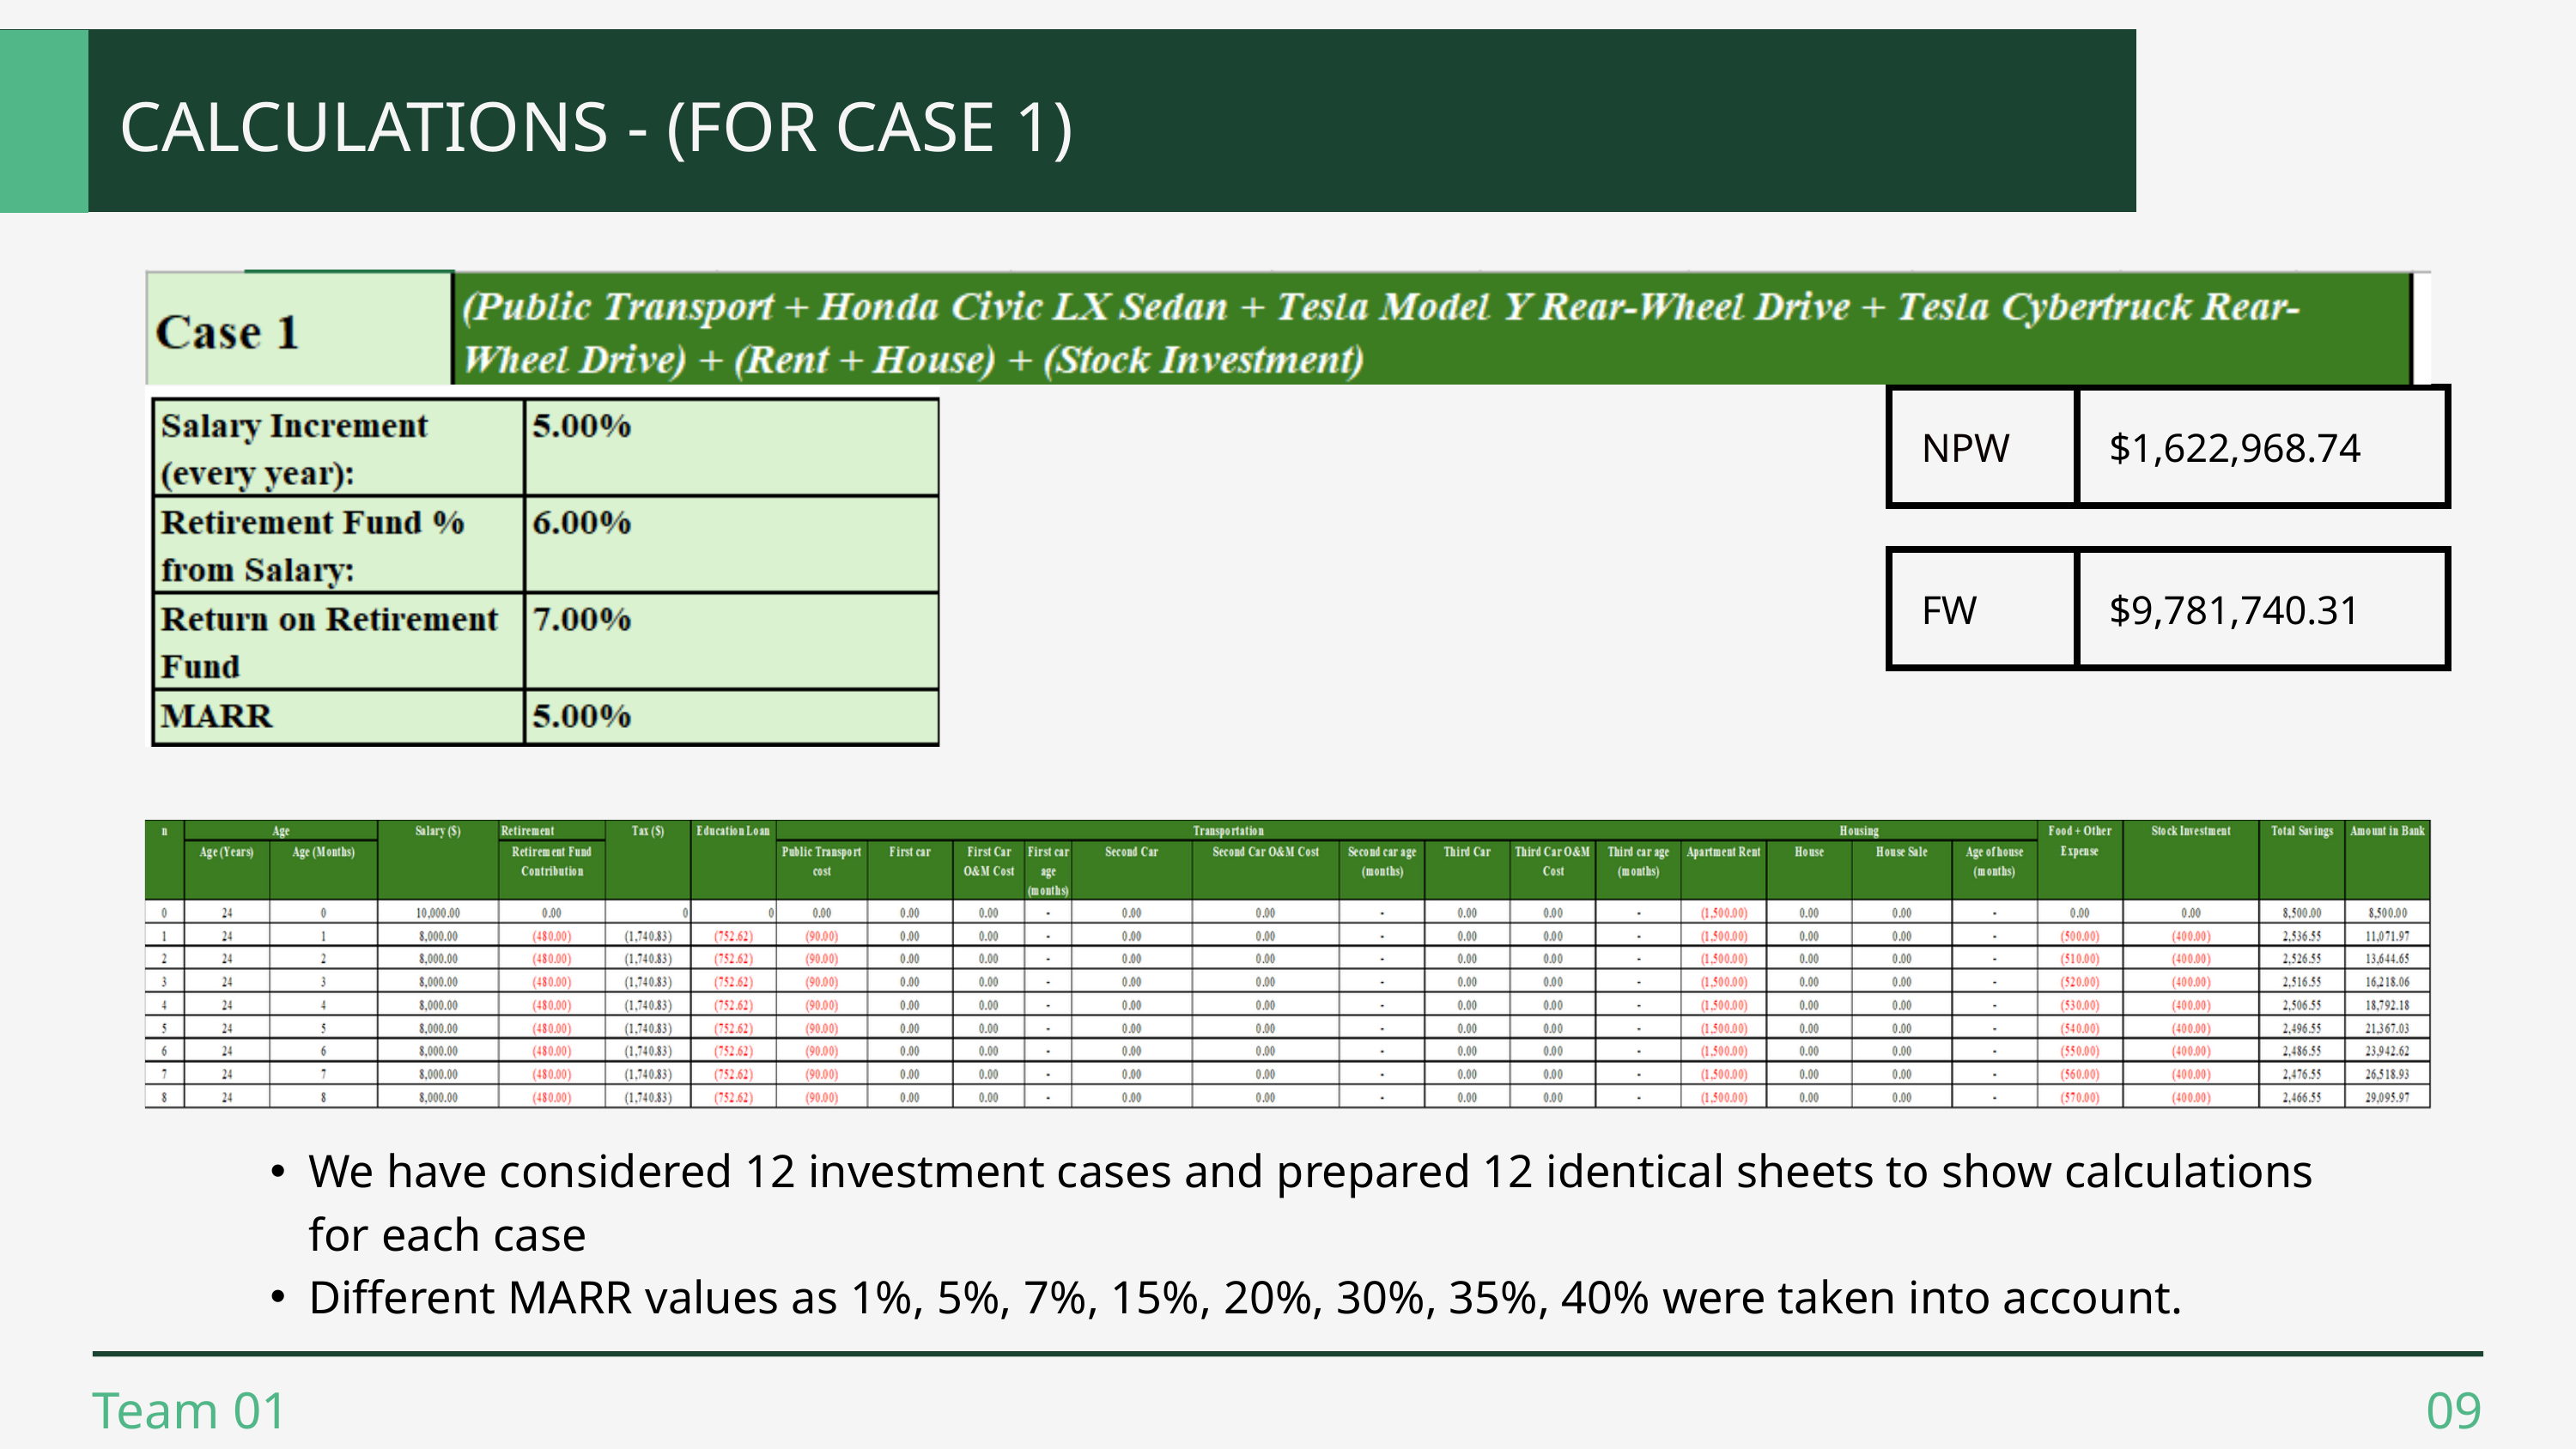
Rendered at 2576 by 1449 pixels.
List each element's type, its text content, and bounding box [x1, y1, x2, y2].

table_header FW [1893, 553, 2074, 664]
text_box [144, 820, 2432, 1109]
text_box [144, 270, 2432, 385]
text_box Team 01 [92, 1368, 355, 1440]
table_header $1,622,968.74 [2081, 391, 2445, 502]
text_box 09 [2274, 1368, 2484, 1440]
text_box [0, 28, 2136, 213]
table_header NPW [1893, 391, 2074, 502]
text_box [144, 386, 940, 747]
text_box We have considered 12 investment cases and prepared 12 identical sheets to show calculations for each case Different MARR values as 1%, 5%, 7%, 15%, 20%, 30%, 35%, 40% were taken into account. [232, 1133, 2344, 1323]
table_header $9,781,740.31 [2081, 553, 2445, 664]
